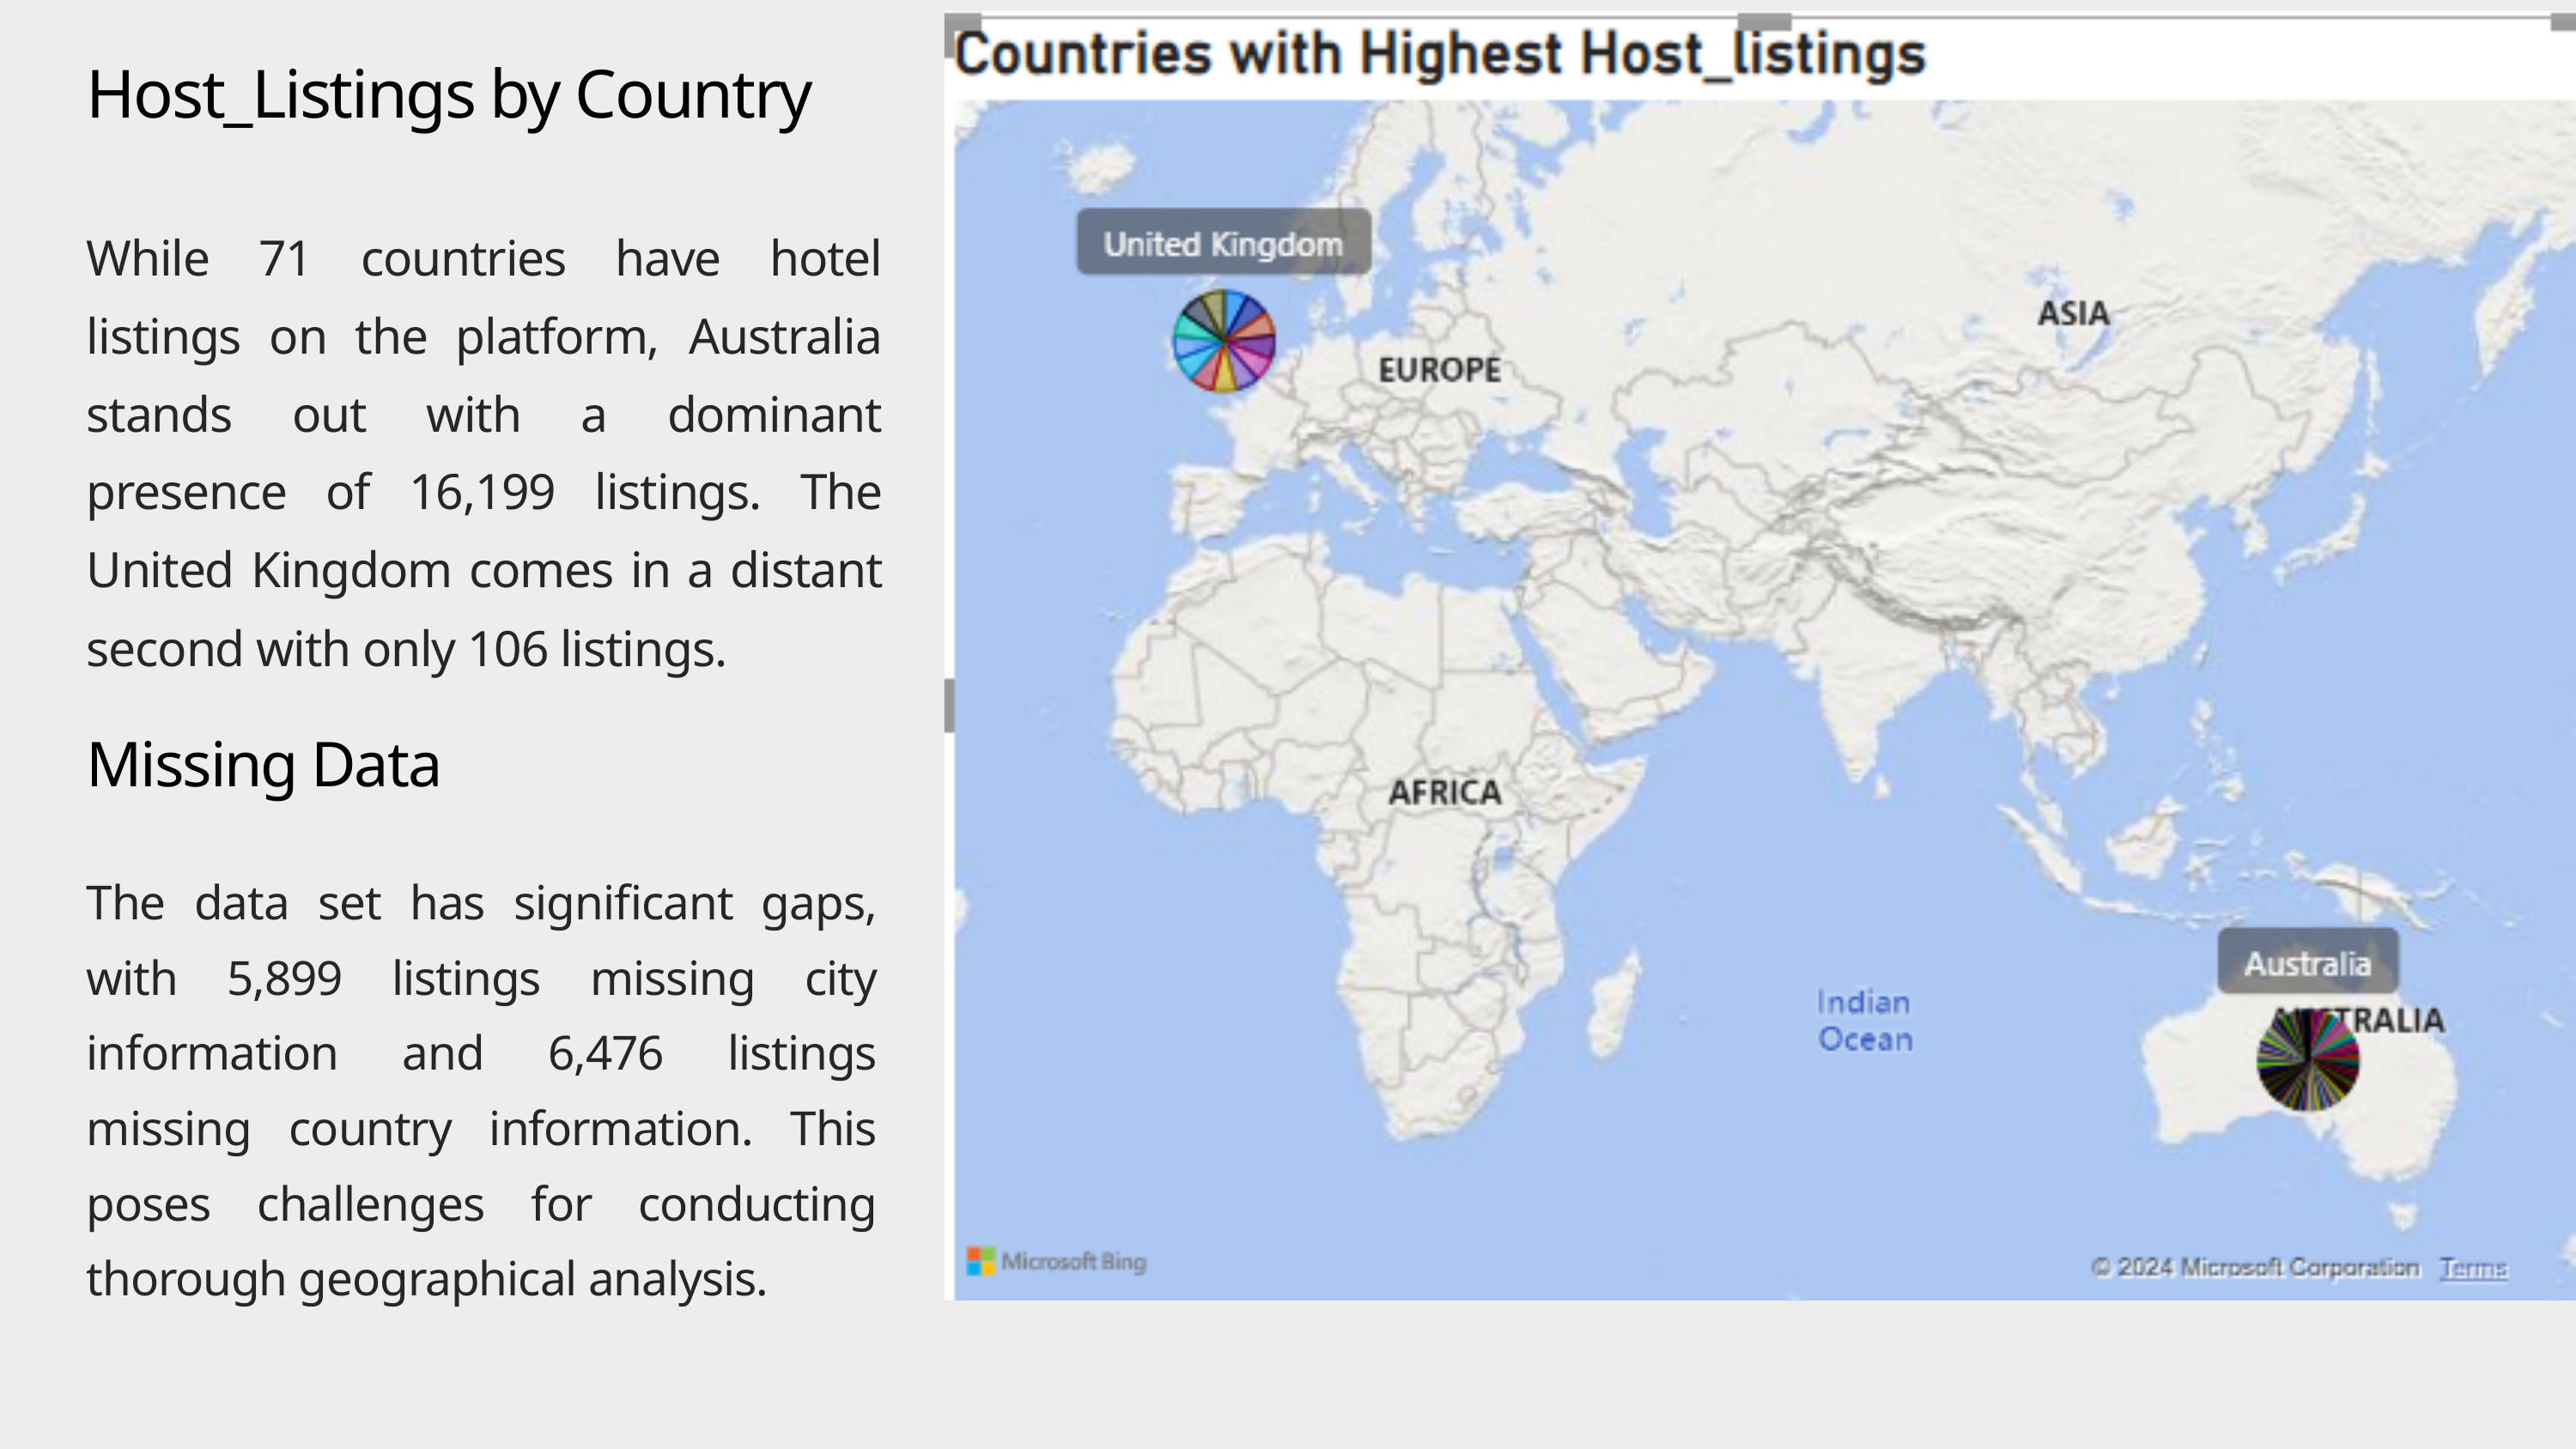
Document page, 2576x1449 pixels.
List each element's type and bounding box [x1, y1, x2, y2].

text_box [0, 0, 2576, 1449]
